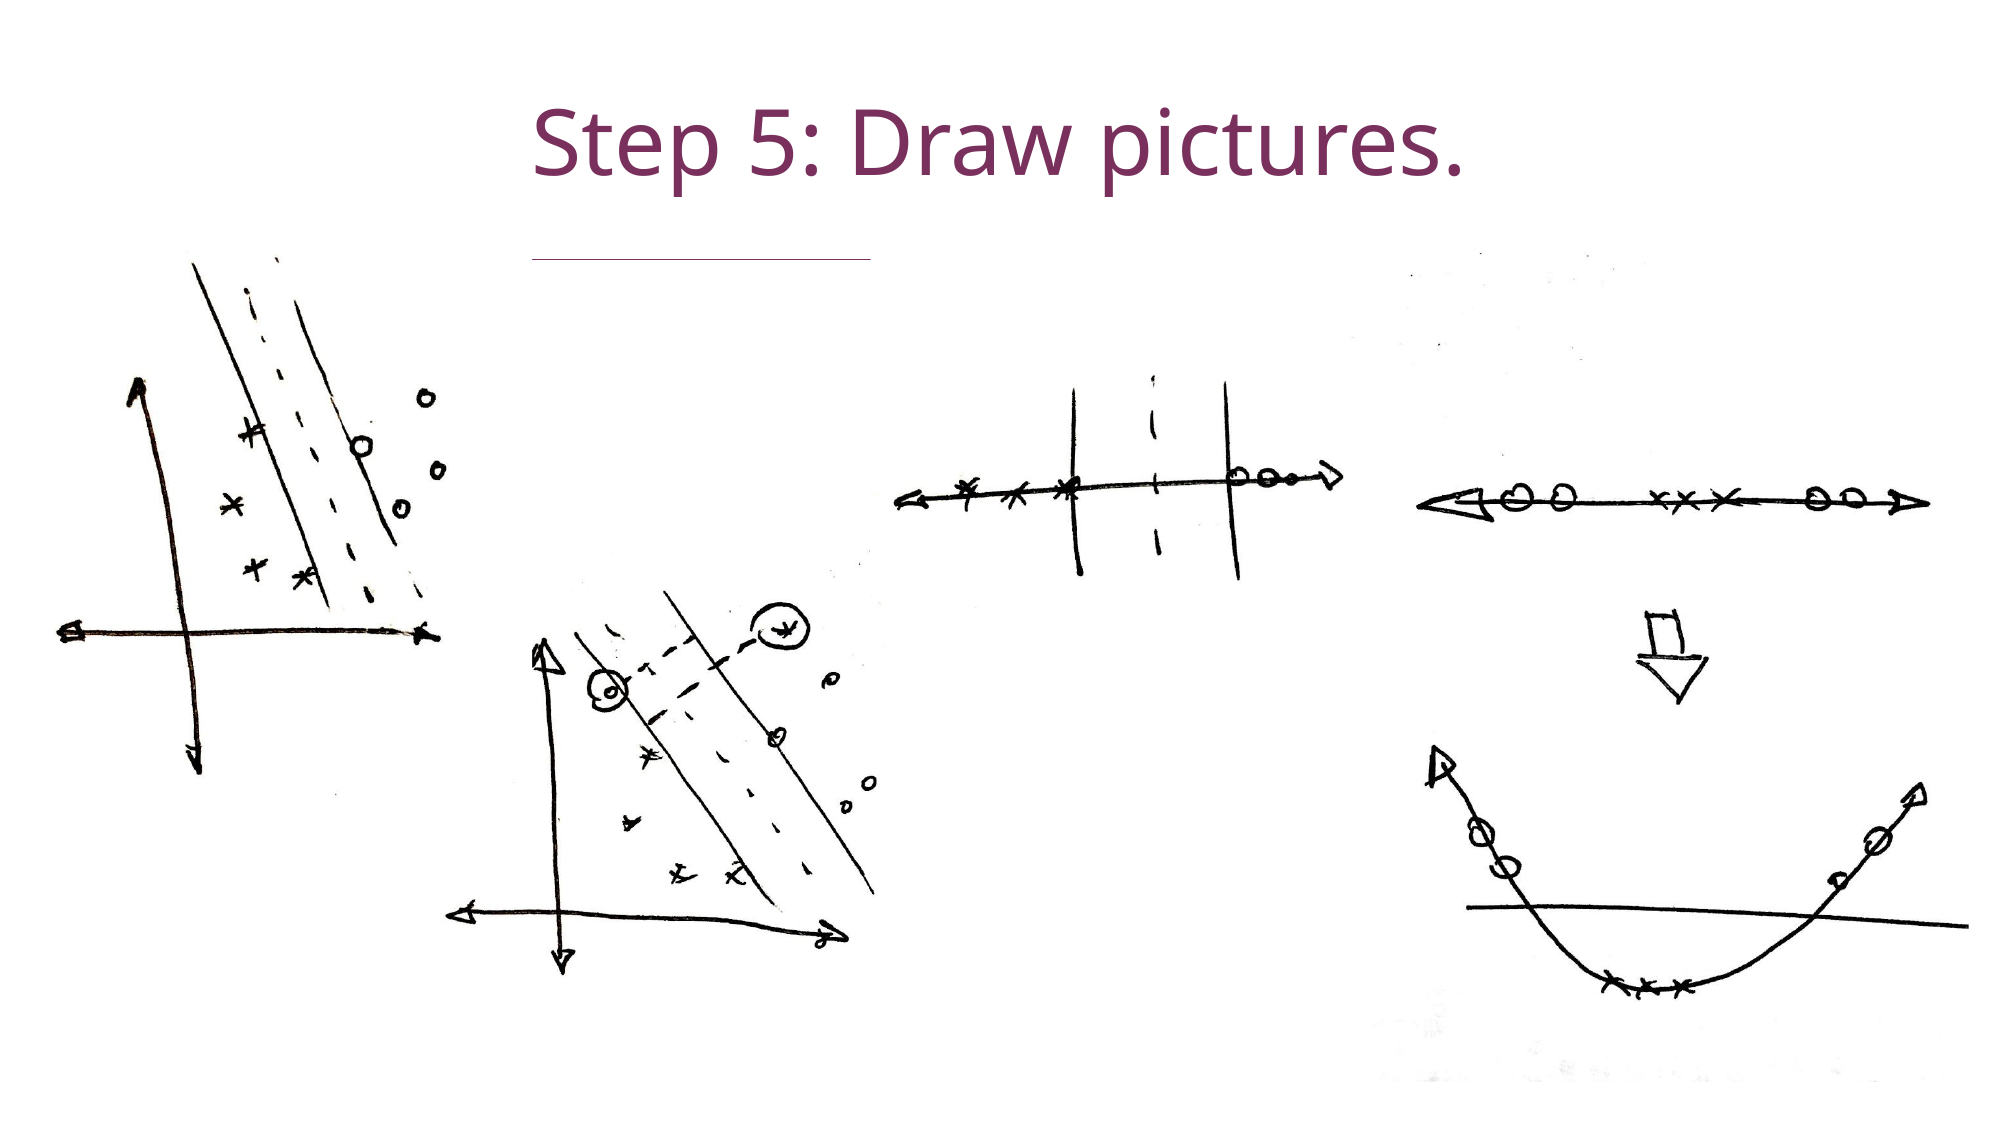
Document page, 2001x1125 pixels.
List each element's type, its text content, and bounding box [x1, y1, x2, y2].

picture [23, 242, 1969, 1082]
text_box Step 5: Draw pictures. [236, 76, 1764, 201]
